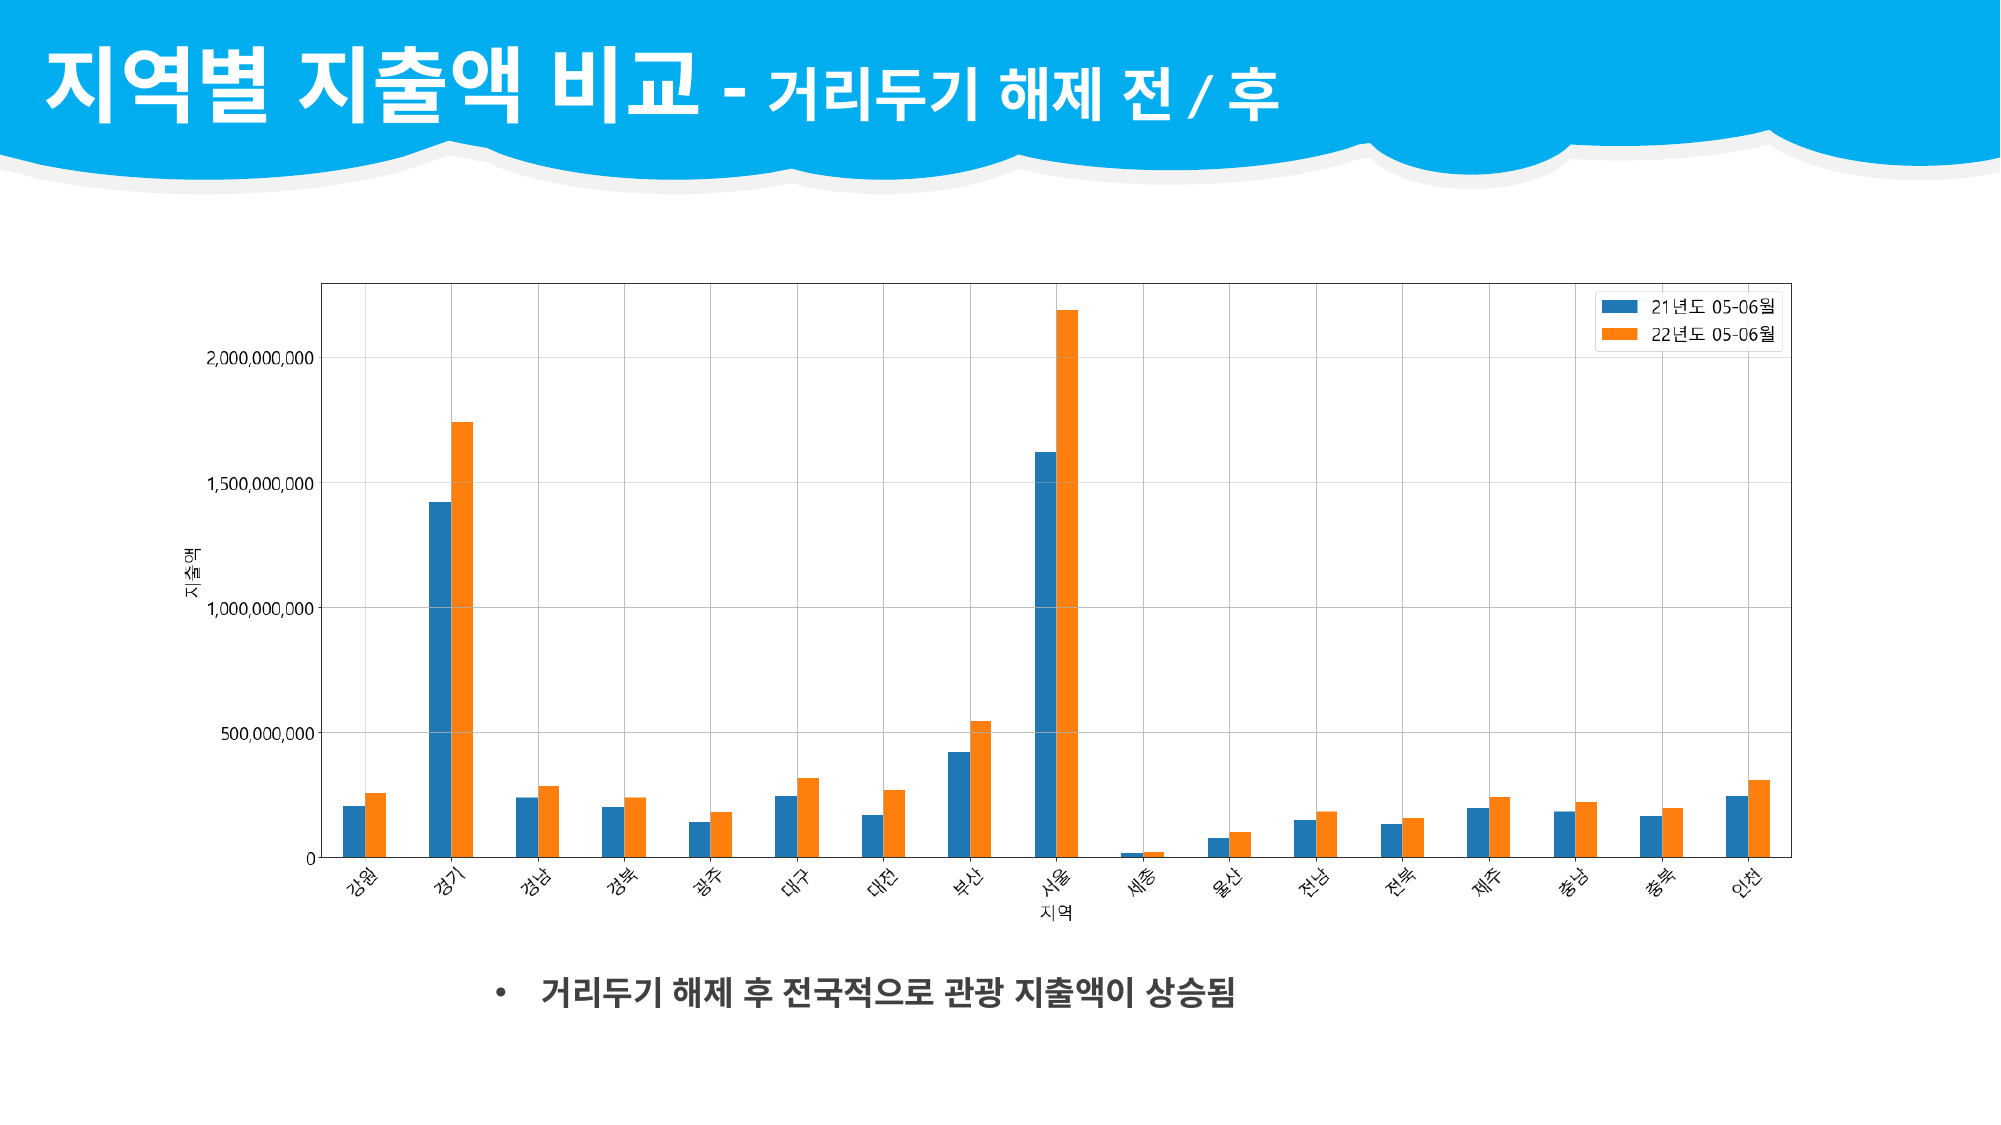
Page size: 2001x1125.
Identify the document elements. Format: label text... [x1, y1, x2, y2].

text_box 지역별 지출액 비교-거리두기 해제 전/후 [29, 25, 2000, 141]
text_box [0, 141, 2000, 196]
picture [178, 277, 1797, 929]
text_box 거리두기 해제 후 전국적으로 관광 지출액이 상승됨 [480, 944, 1520, 1020]
text_box [0, 0, 2000, 181]
